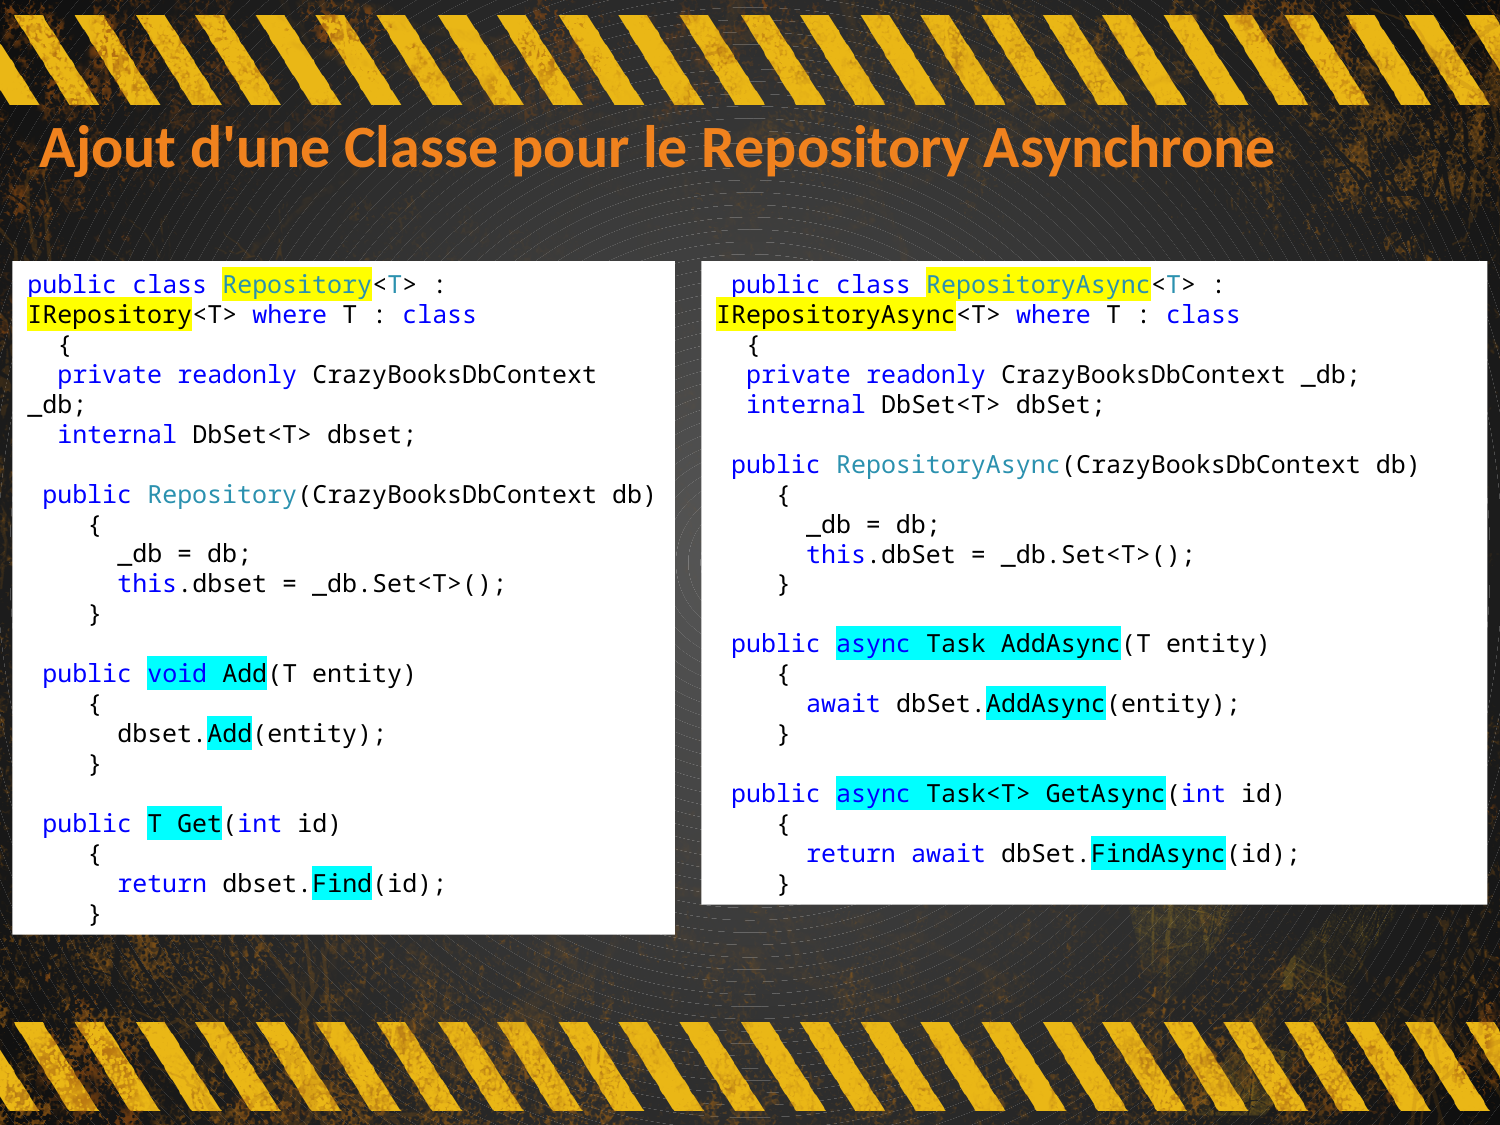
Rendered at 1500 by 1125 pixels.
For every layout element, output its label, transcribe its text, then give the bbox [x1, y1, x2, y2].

picture [0, 0, 1500, 1125]
text_box public class Repository<T> : IRepository<T> where T : class { private readonly CrazyBooksDbContext _db; internal DbSet<T> dbset; public Repository(CrazyBooksDbContext db) { _db = db; this.dbset = _db.Set<T>(); } public void Add(T entity) { dbset.Add(entity); } public T Get(int id) { return dbset.Find(id); } [12, 261, 675, 935]
title Ajout d'une Classe pour le Repository Asynchrone [24, 99, 1488, 188]
text_box public class RepositoryAsync<T> : IRepositoryAsync<T> where T : class { private readonly CrazyBooksDbContext _db; internal DbSet<T> dbSet; public RepositoryAsync(CrazyBooksDbContext db) { _db = db; this.dbSet = _db.Set<T>(); } public async Task AddAsync(T entity) { await dbSet.AddAsync(entity); } public async Task<T> GetAsync(int id) { return await dbSet.FindAsync(id); } [701, 261, 1488, 905]
